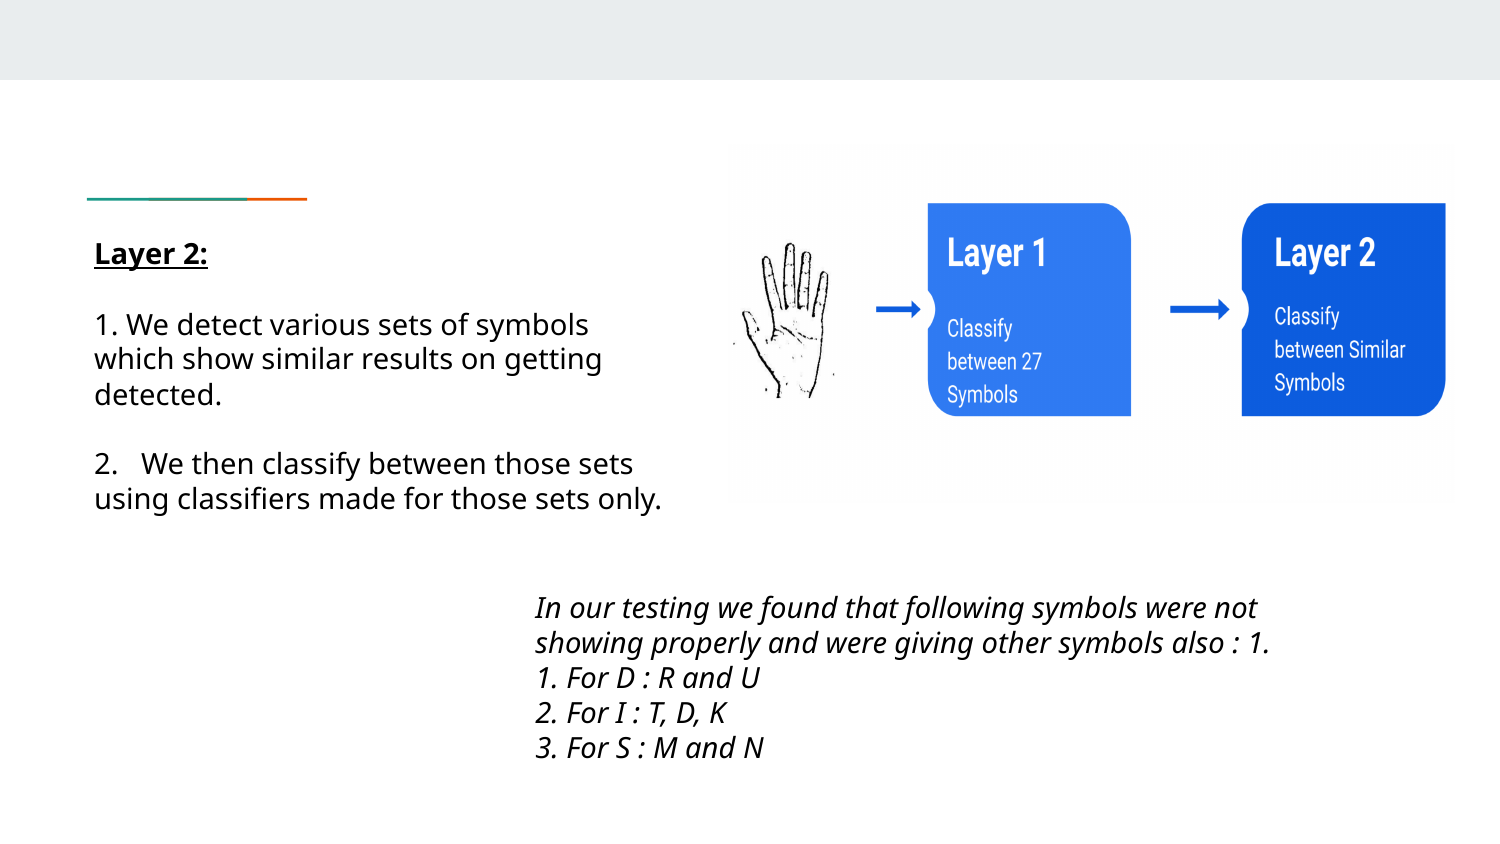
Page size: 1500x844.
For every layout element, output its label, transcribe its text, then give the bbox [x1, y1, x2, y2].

text_box Layer 2: 1. We detect various sets of symbols which show similar results on getting detected. 2. We then classify between those sets using classifiers made for those sets only. [79, 228, 683, 523]
text_box In our testing we found that following symbols were not showing properly and were giving other symbols also : 1. 1. For D : R and U 2. For I : T, D, K 3. For S : M and N [520, 582, 1292, 772]
picture [727, 144, 1455, 503]
